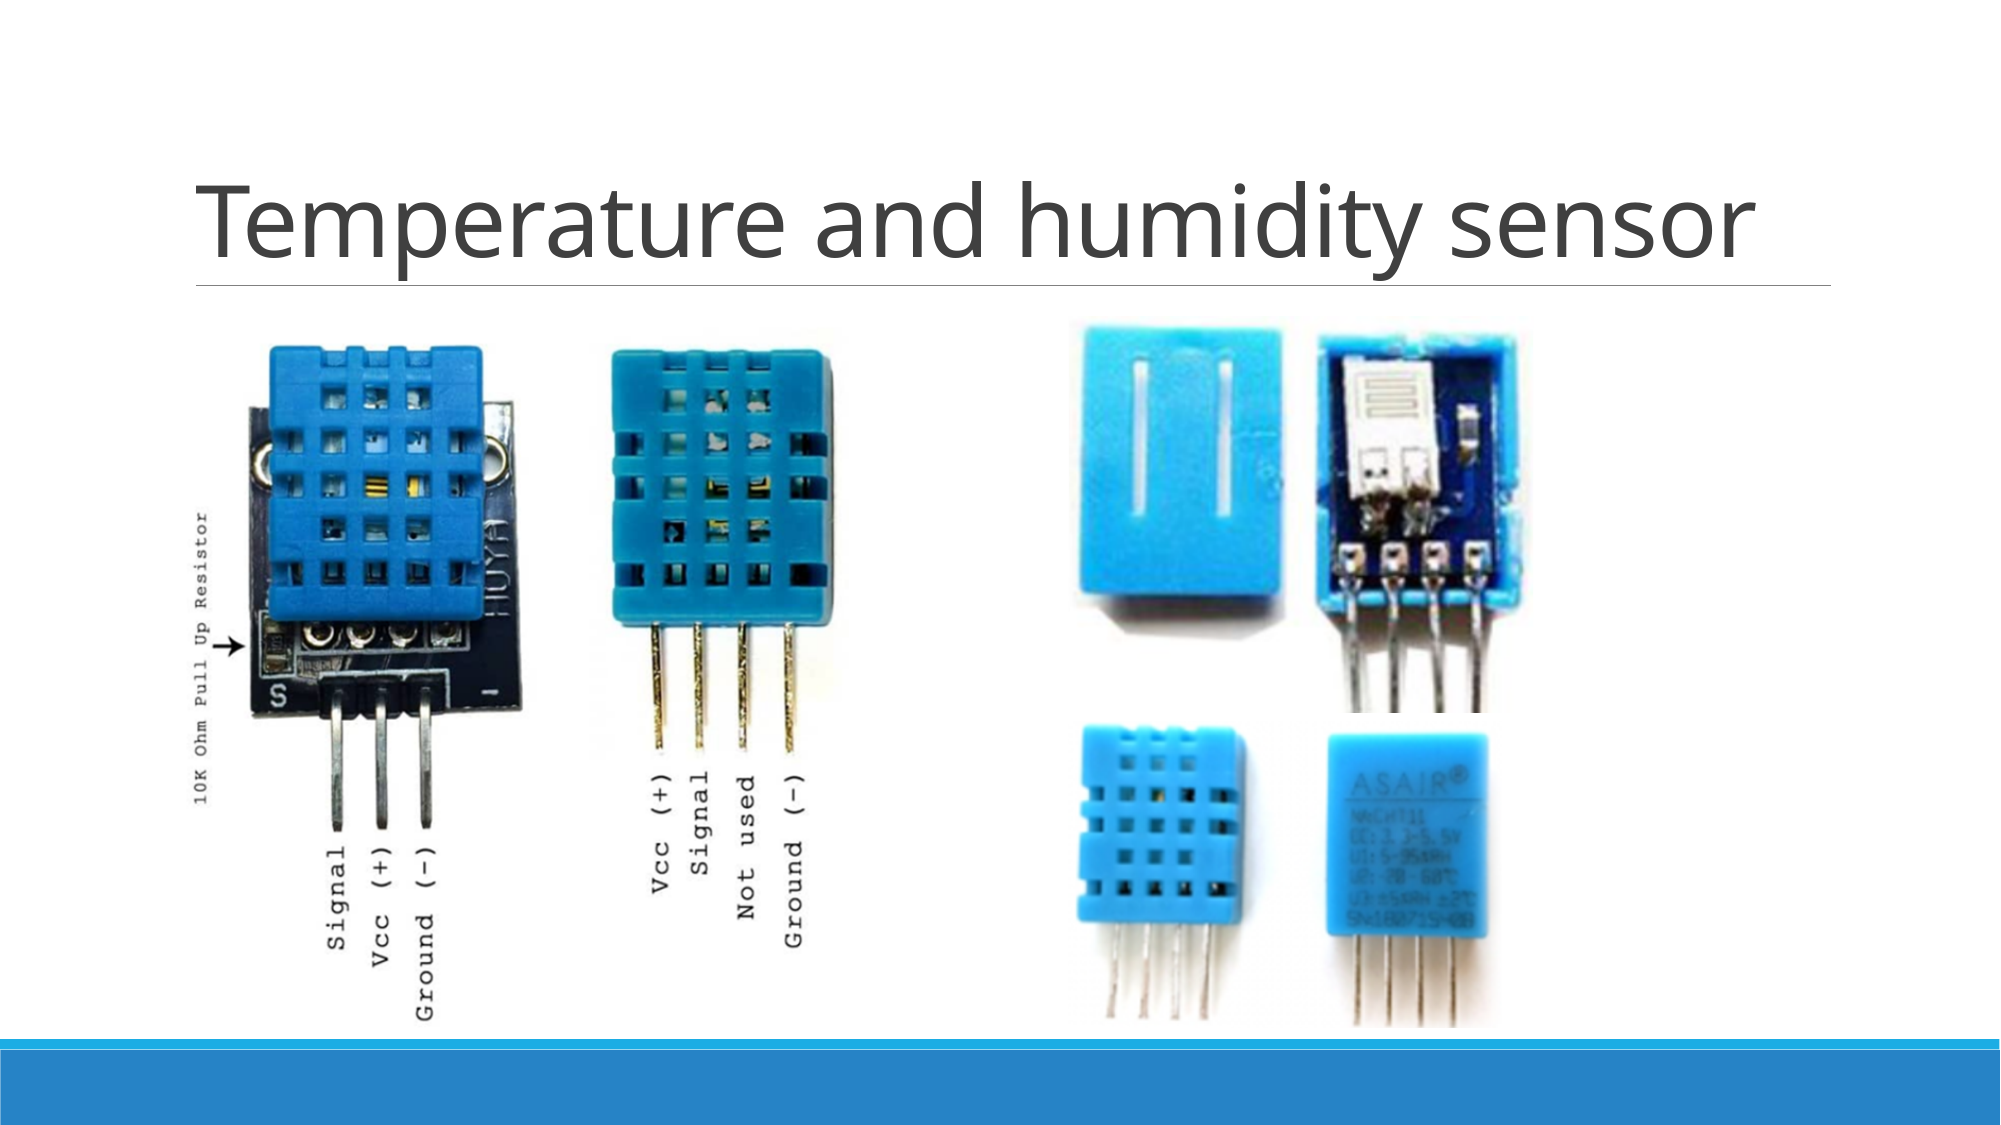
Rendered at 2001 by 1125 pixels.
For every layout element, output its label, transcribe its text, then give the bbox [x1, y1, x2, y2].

title Temperature and humidity sensor [180, 47, 1830, 285]
picture [1068, 721, 1502, 1028]
picture [1068, 316, 1534, 714]
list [179, 316, 849, 1028]
